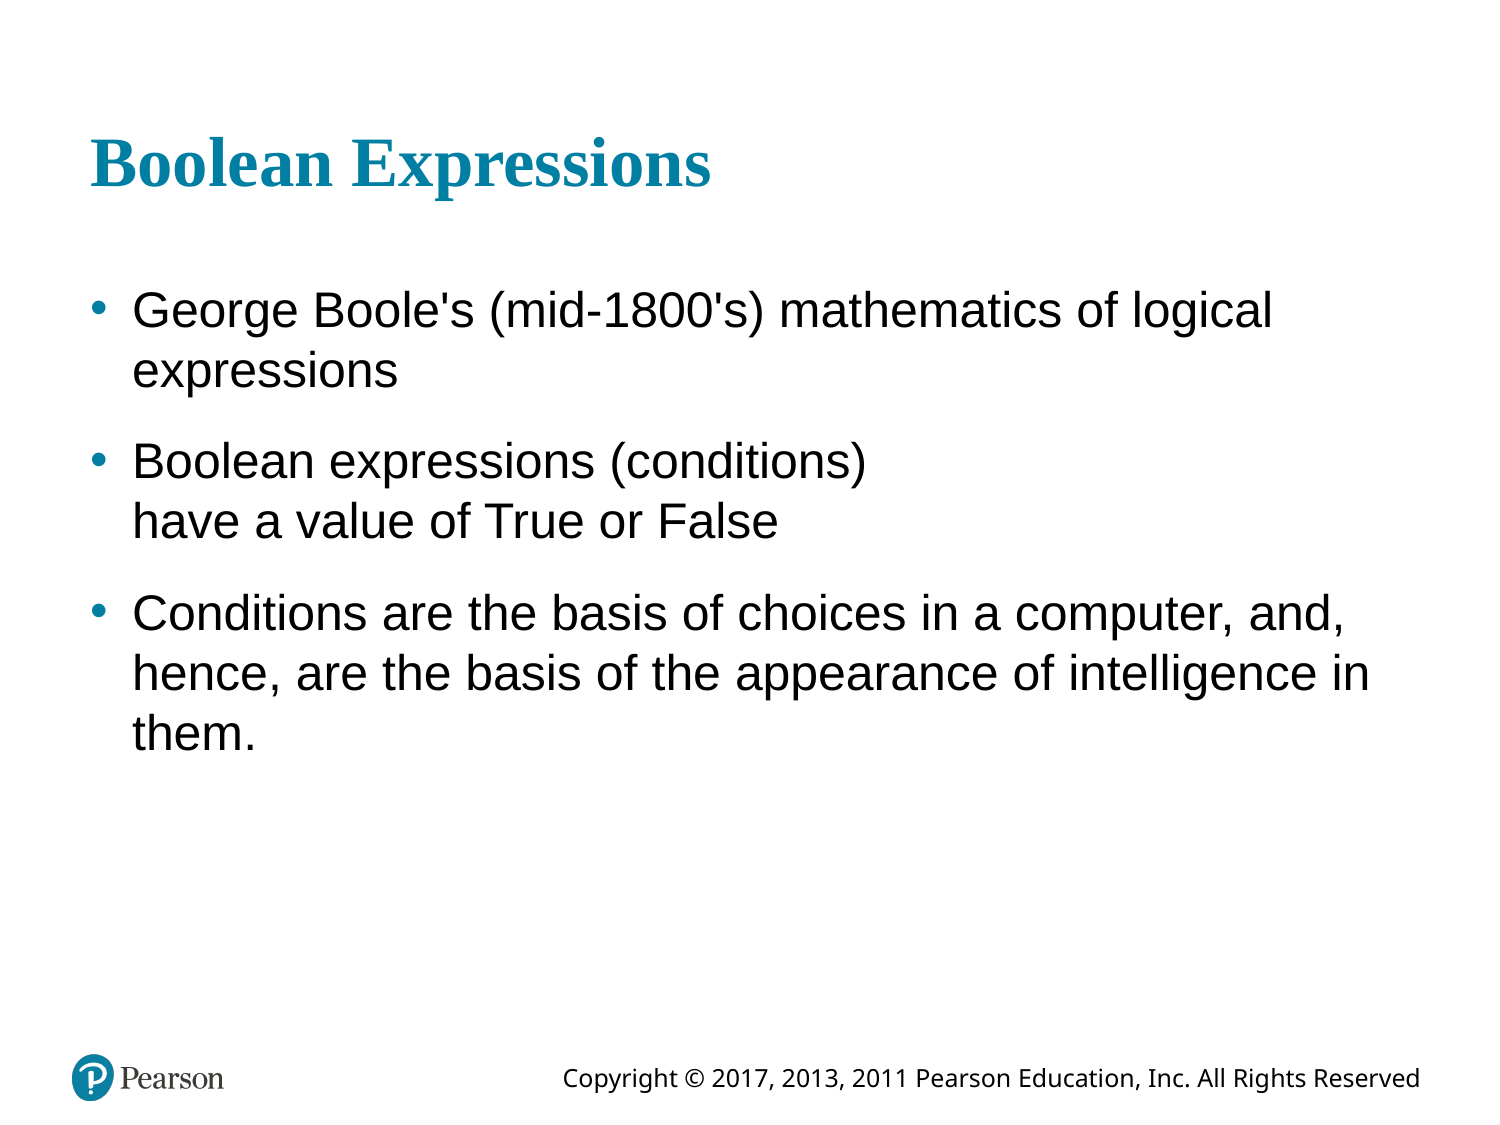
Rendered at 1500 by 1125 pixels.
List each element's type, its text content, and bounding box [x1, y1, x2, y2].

picture [72, 1054, 88, 1070]
picture [80, 1063, 106, 1088]
title Boolean Expressions [75, 35, 1425, 216]
list George Boole's (mid-1800's) mathematics of logical expressions Boolean expressions (conditions) have a value of True or False Conditions are the basis of choices in a computer, and, hence, are the basis of the appearance of intelligence in them. [75, 262, 1425, 1005]
picture [72, 1087, 83, 1101]
picture [98, 1054, 224, 1101]
